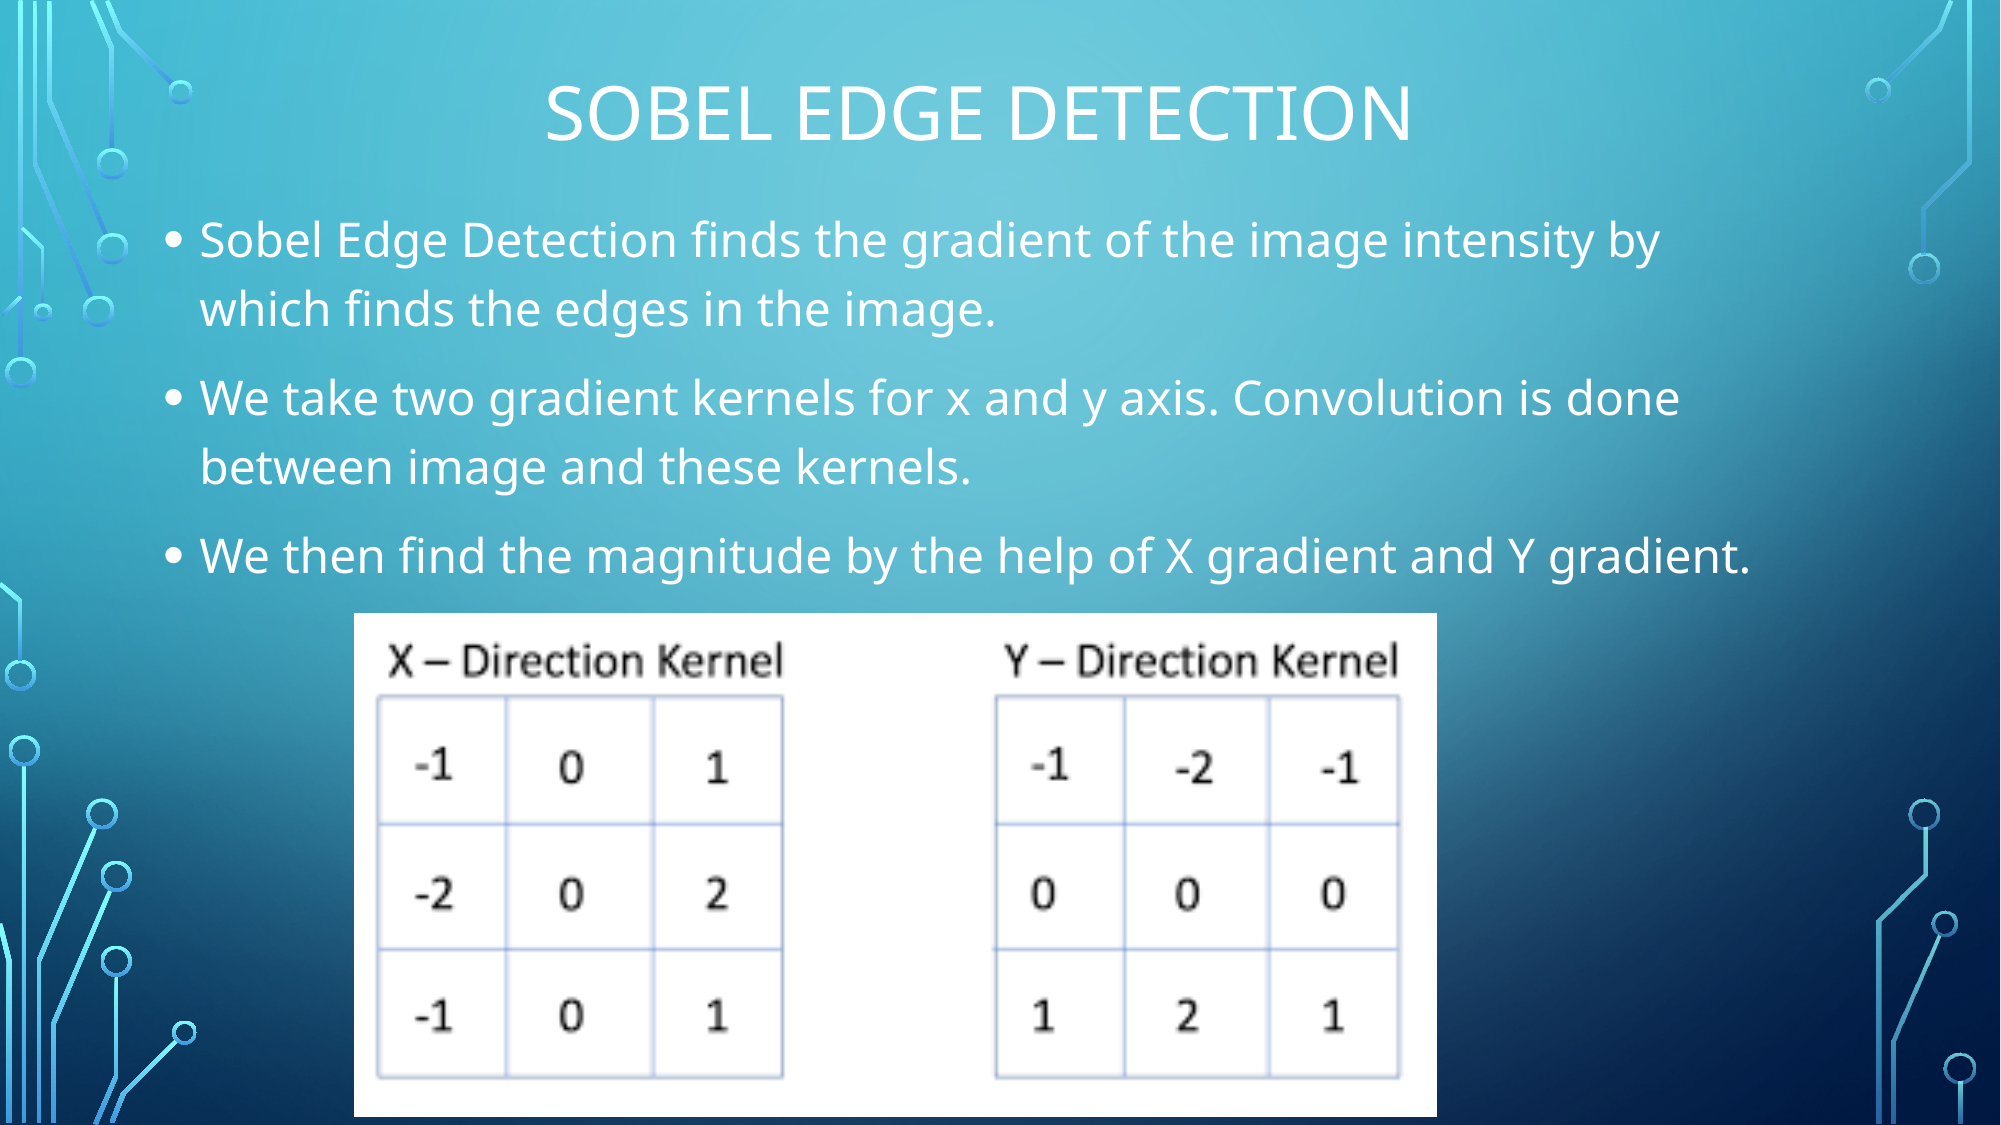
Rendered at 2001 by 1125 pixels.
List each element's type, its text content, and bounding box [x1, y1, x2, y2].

picture [354, 613, 1437, 1117]
title Sobel edge detection [187, 24, 1774, 190]
list Sobel Edge Detection finds the gradient of the image intensity by which finds the edges in the image. We take two gradient kernels for x and y axis. Convolution is done between image and these kernels. We then find the magnitude by the help of X gradient and Y gradient. [148, 190, 1774, 614]
